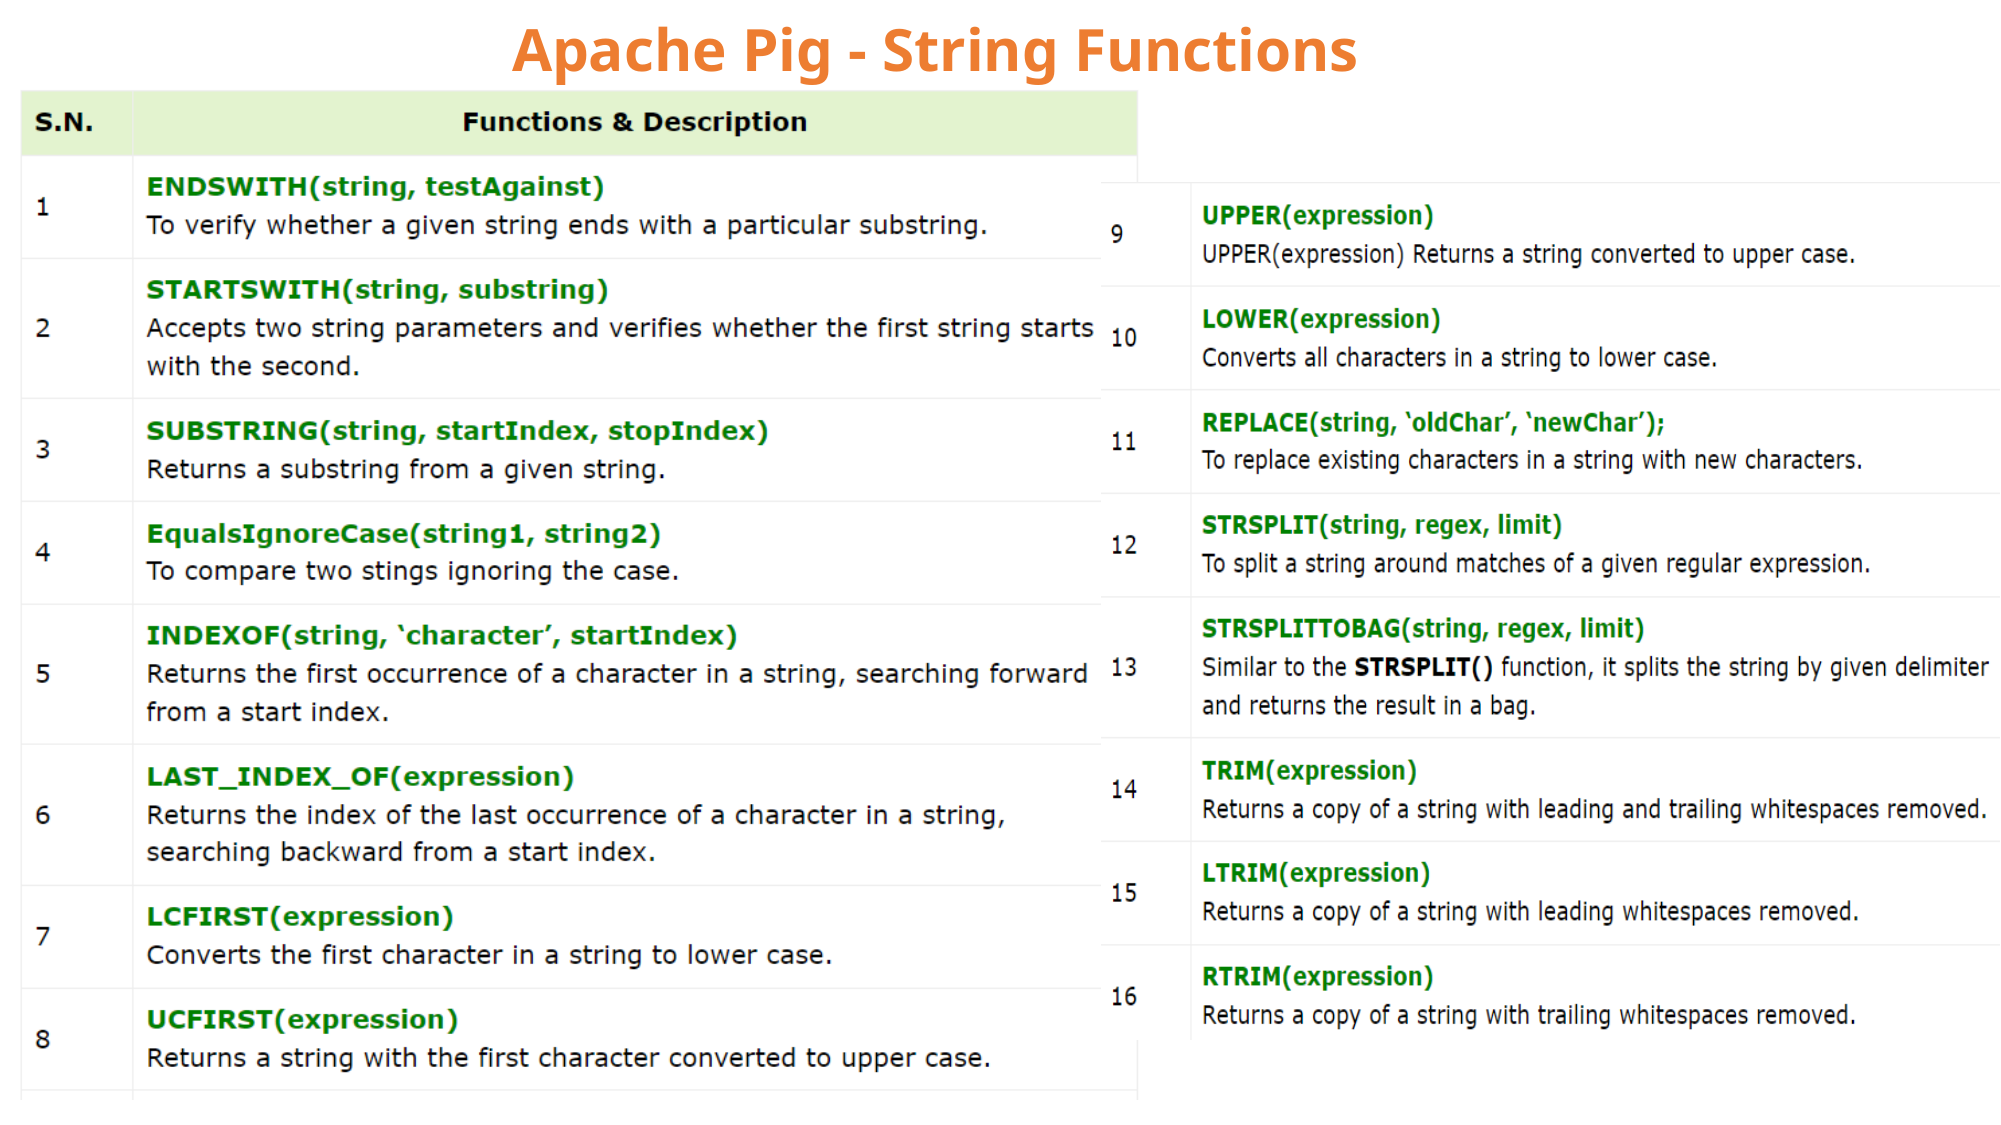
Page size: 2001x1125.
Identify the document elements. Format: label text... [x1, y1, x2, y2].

text_box Apache Pig - String Functions [435, 5, 1436, 91]
picture [14, 85, 2000, 1100]
